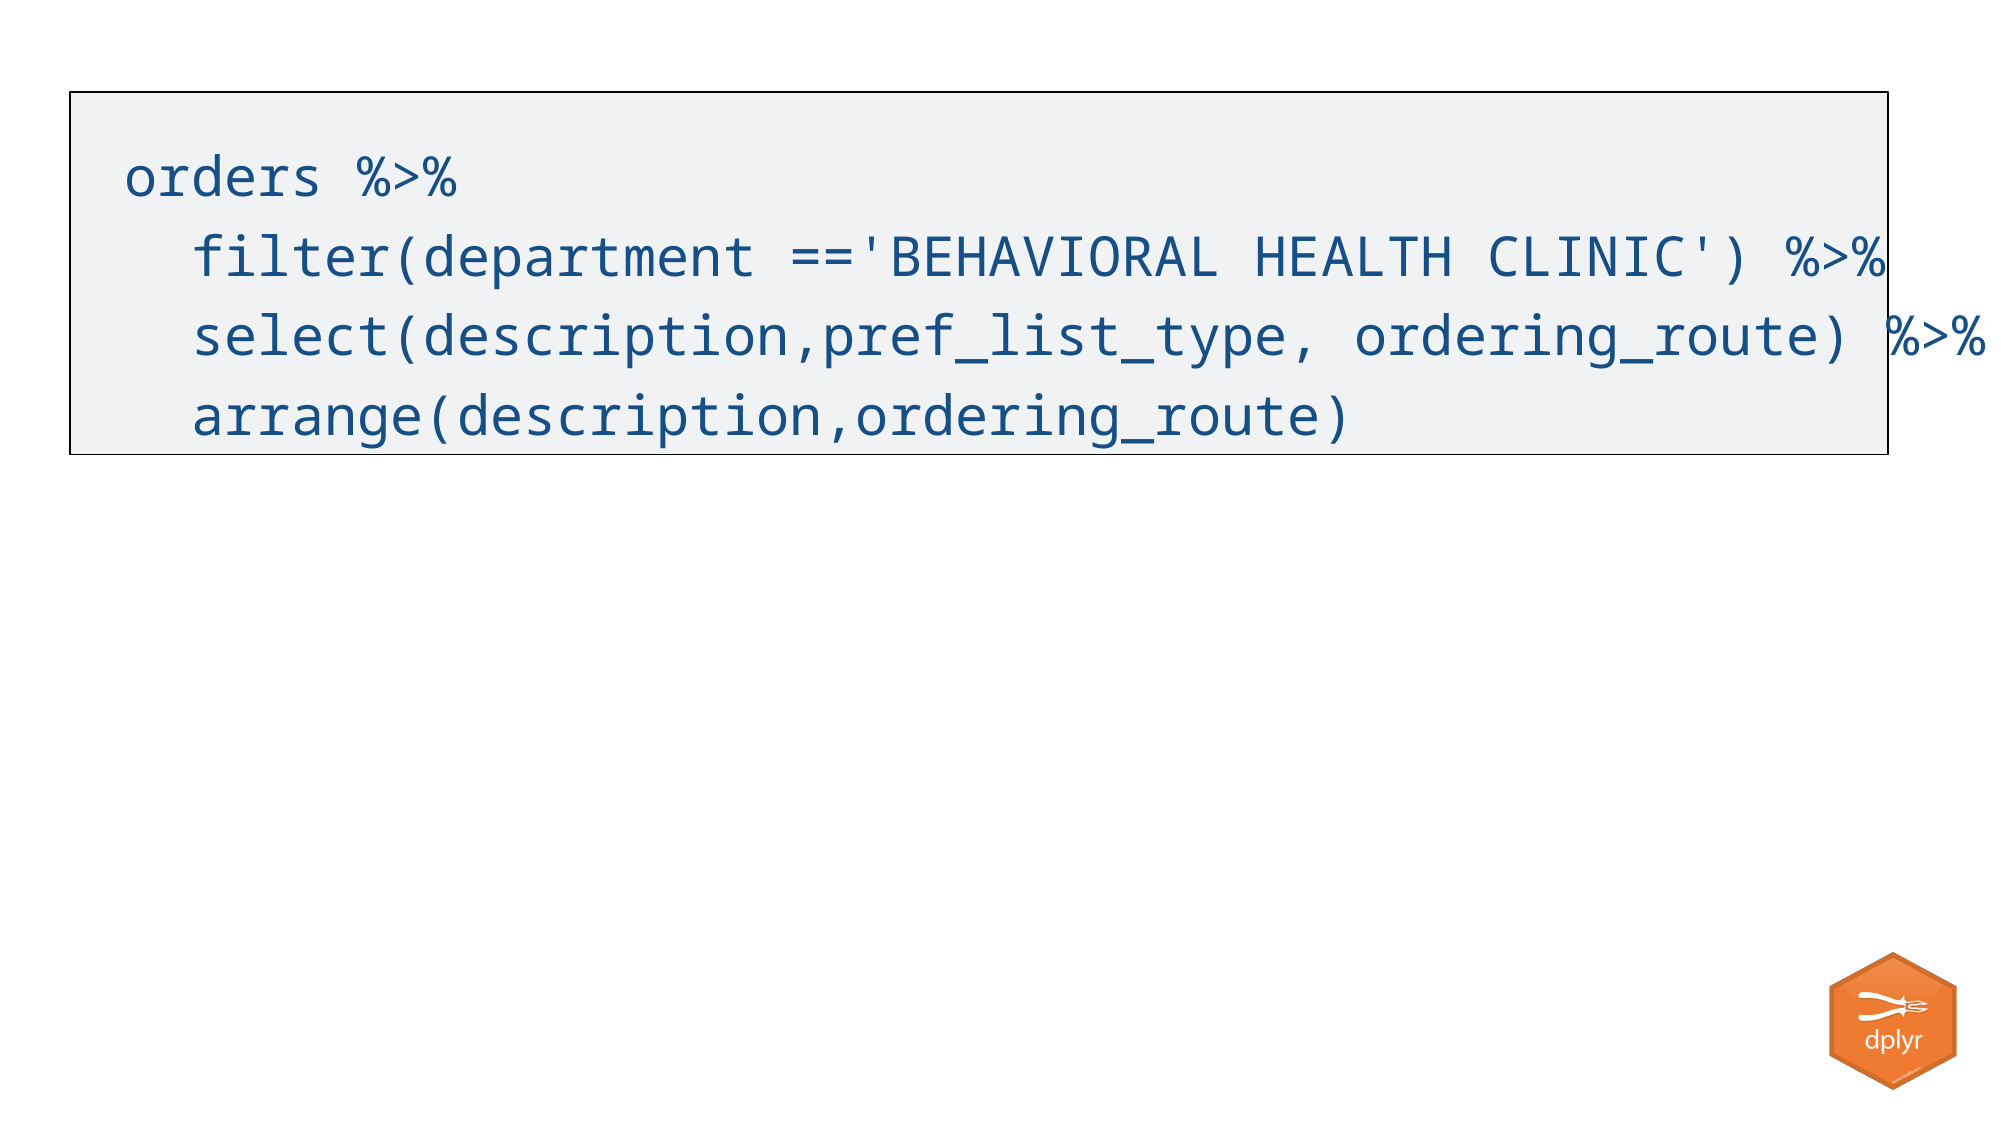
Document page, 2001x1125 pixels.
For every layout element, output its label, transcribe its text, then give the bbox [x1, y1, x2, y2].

text_box orders %>% filter(department =='BEHAVIORAL HEALTH CLINIC') %>% select(description,pref_list_type, ordering_route) %>% arrange(description,ordering_route) [1896, 120, 2000, 454]
text_box [1829, 952, 1957, 1090]
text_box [69, 91, 1889, 455]
